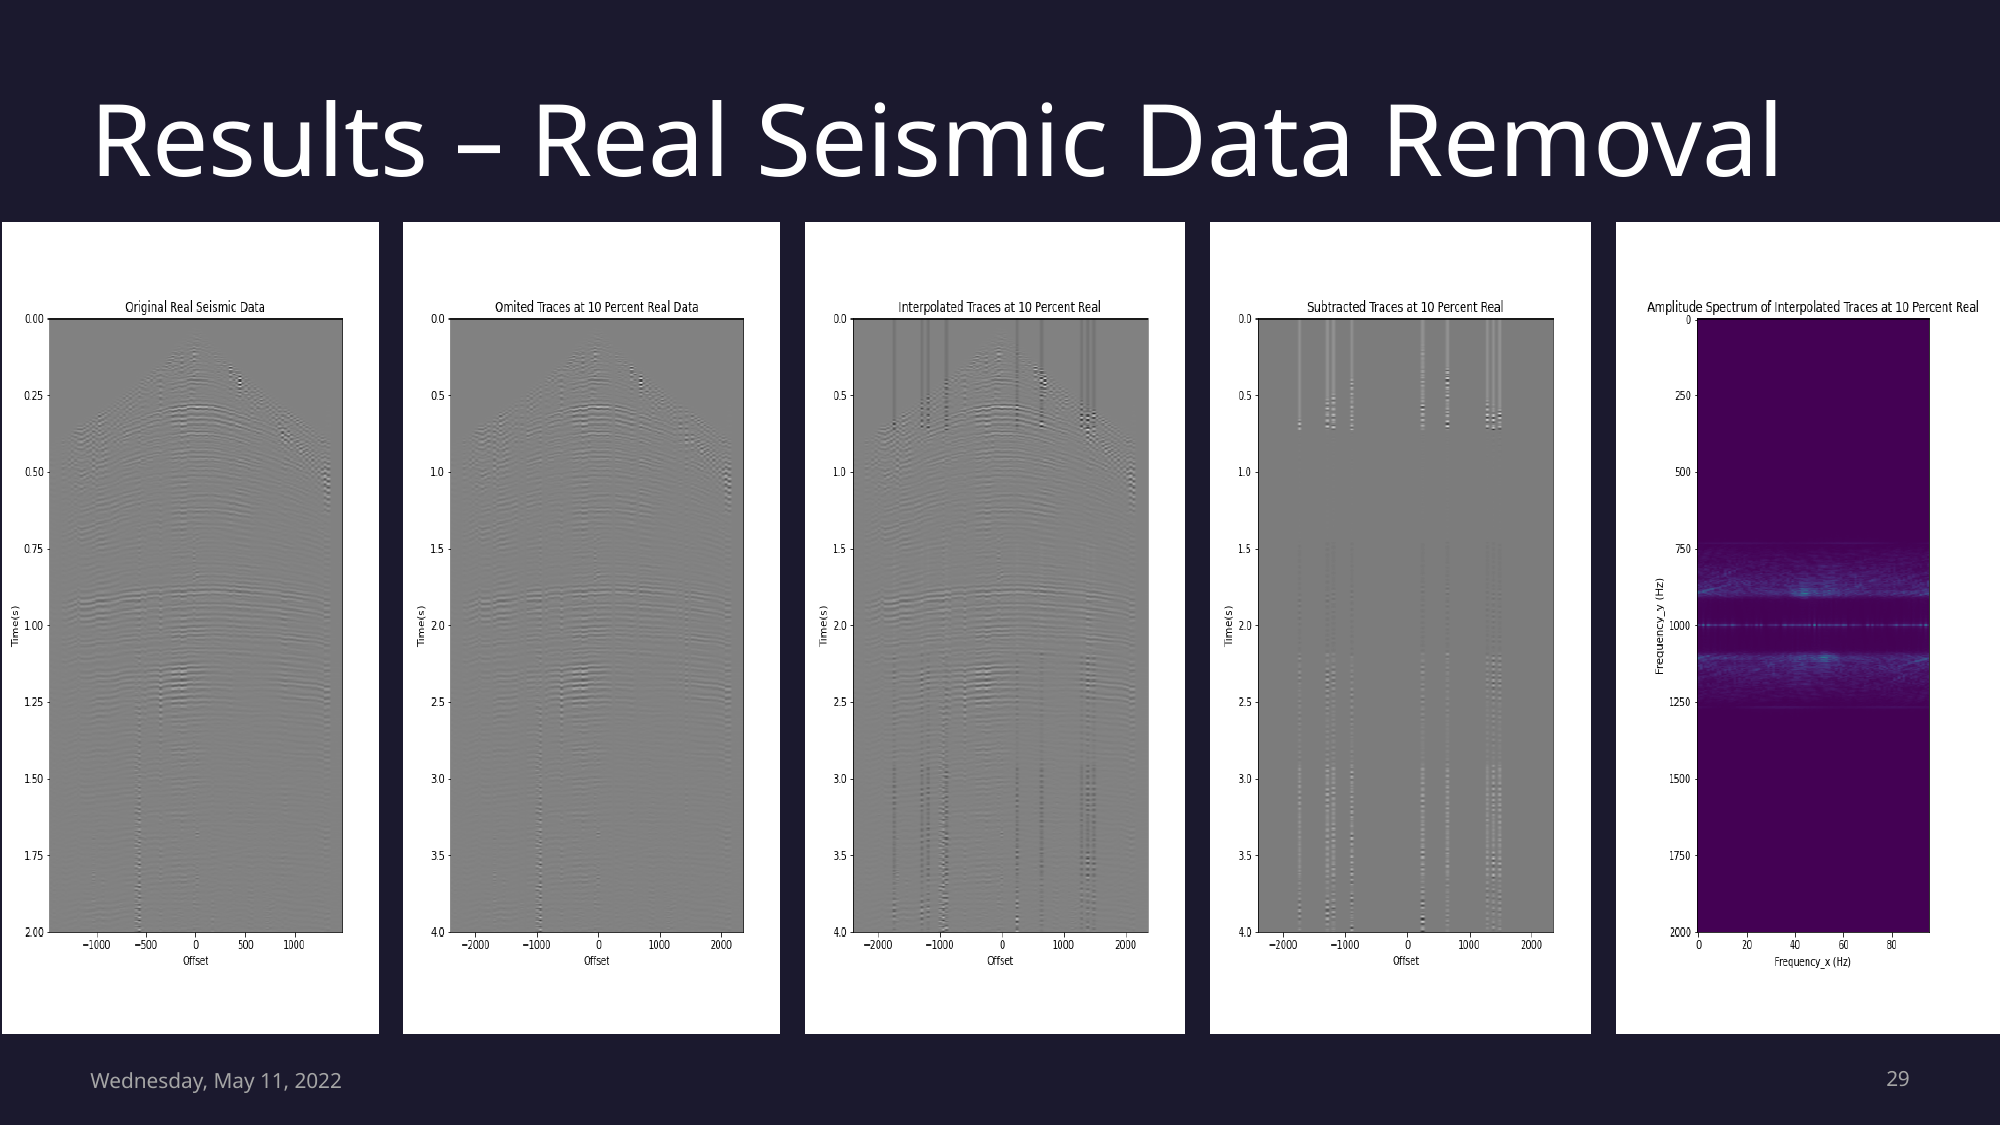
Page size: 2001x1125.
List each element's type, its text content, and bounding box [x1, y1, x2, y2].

picture [403, 222, 781, 1035]
picture [805, 222, 1186, 1035]
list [1, 222, 379, 1035]
picture [1210, 222, 1592, 1035]
picture [1616, 222, 2000, 1035]
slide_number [90, 1067, 522, 1093]
title Results – Real Seismic Data Removal [90, 90, 1910, 224]
slide_number ‹#› [1632, 1067, 1910, 1093]
